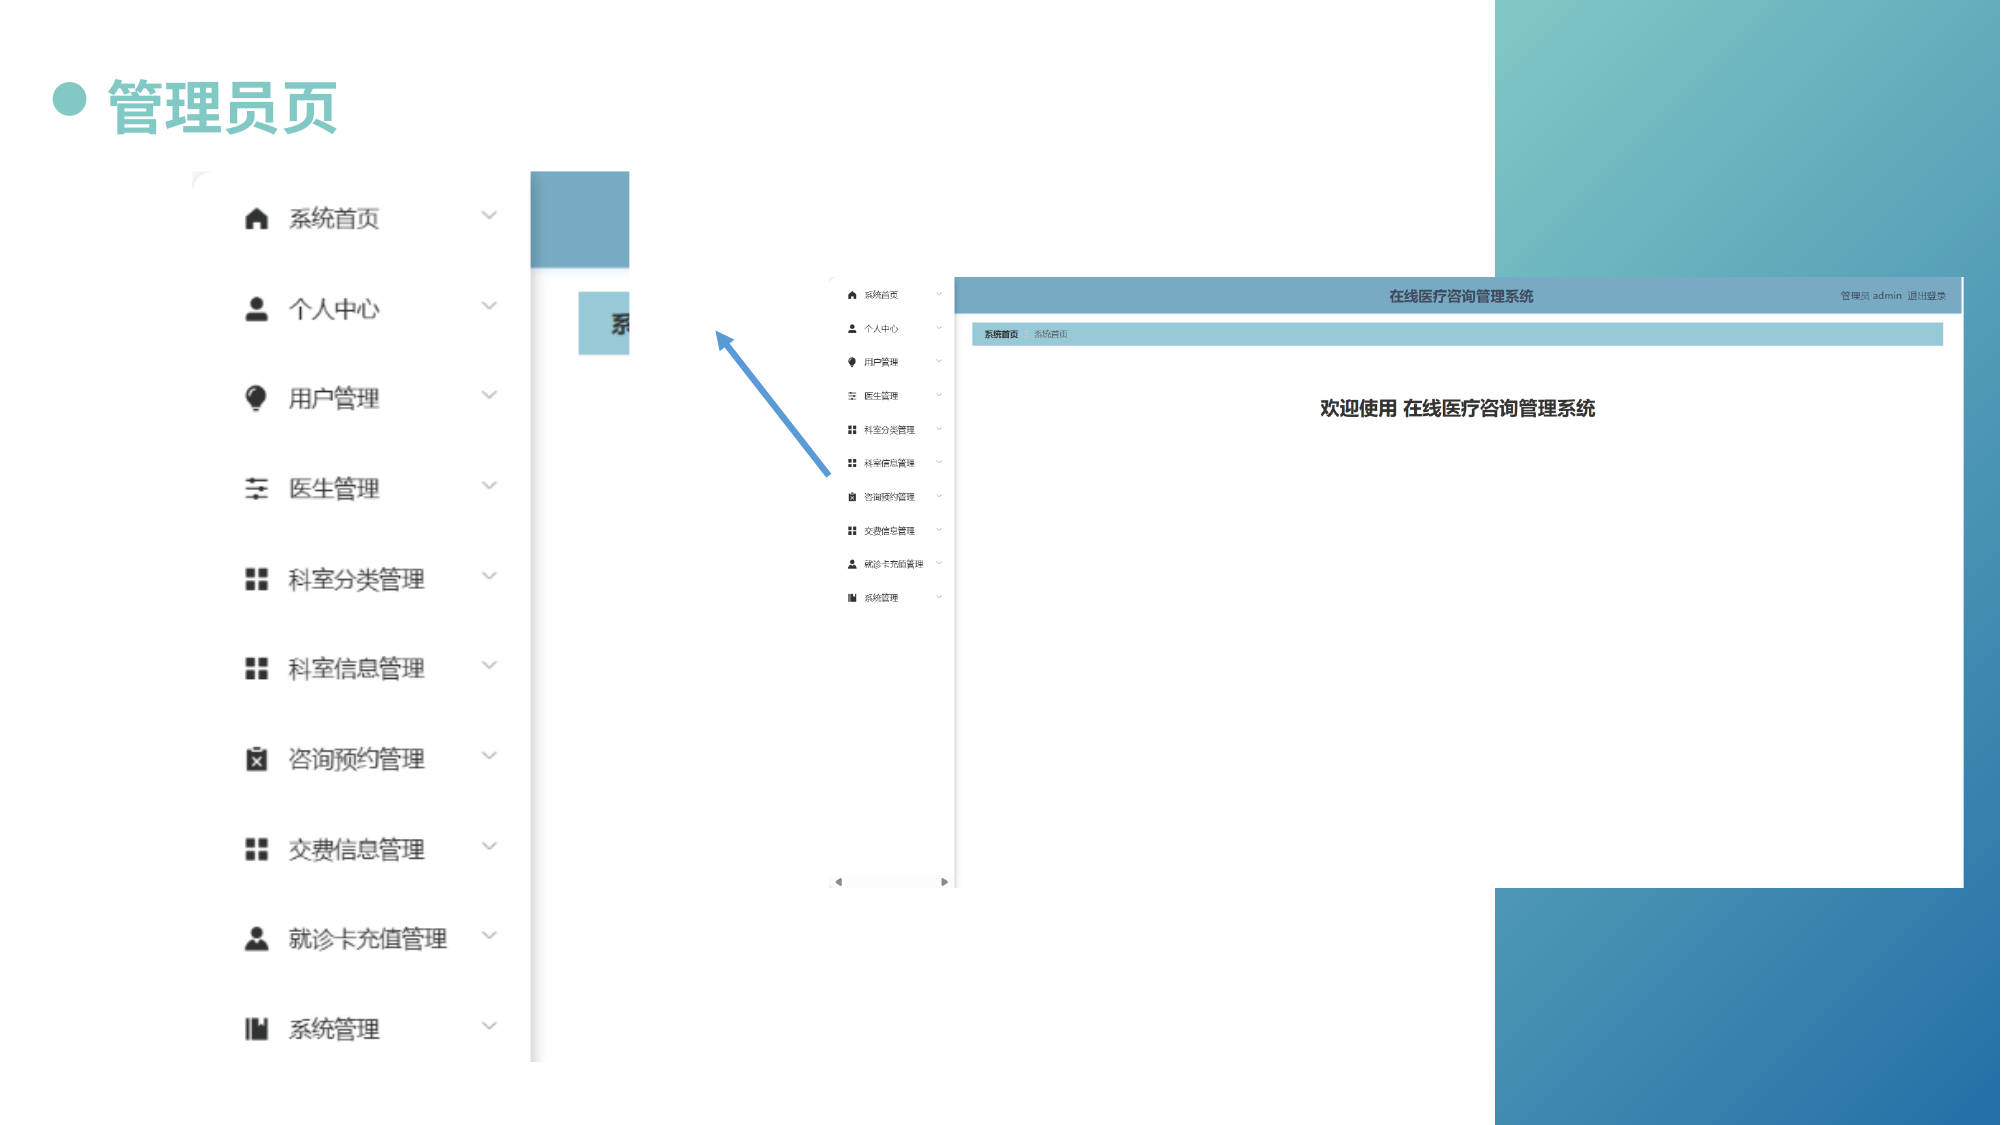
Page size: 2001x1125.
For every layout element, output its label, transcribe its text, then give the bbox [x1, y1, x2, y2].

text_box [1495, 0, 2000, 1125]
text_box 管理员页 [44, 63, 343, 149]
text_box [715, 330, 829, 476]
picture [828, 277, 1964, 888]
picture [163, 170, 630, 1062]
